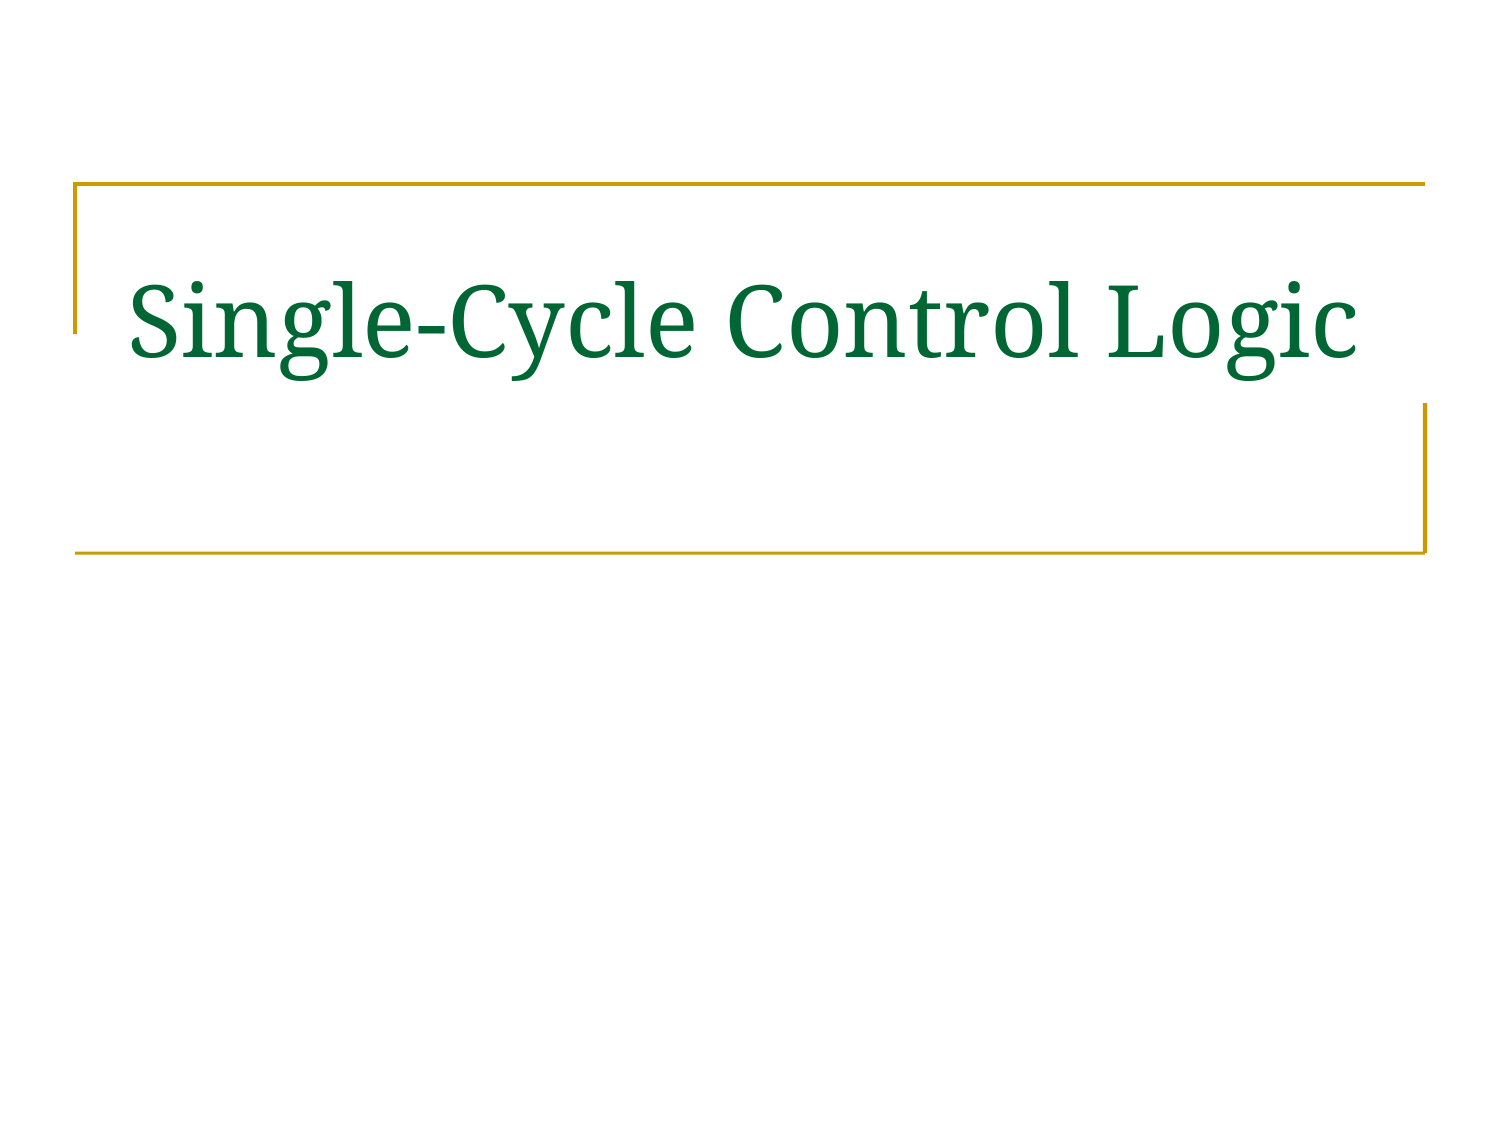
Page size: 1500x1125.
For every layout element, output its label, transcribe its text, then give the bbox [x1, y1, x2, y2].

title Single-Cycle Control Logic [112, 249, 1438, 538]
